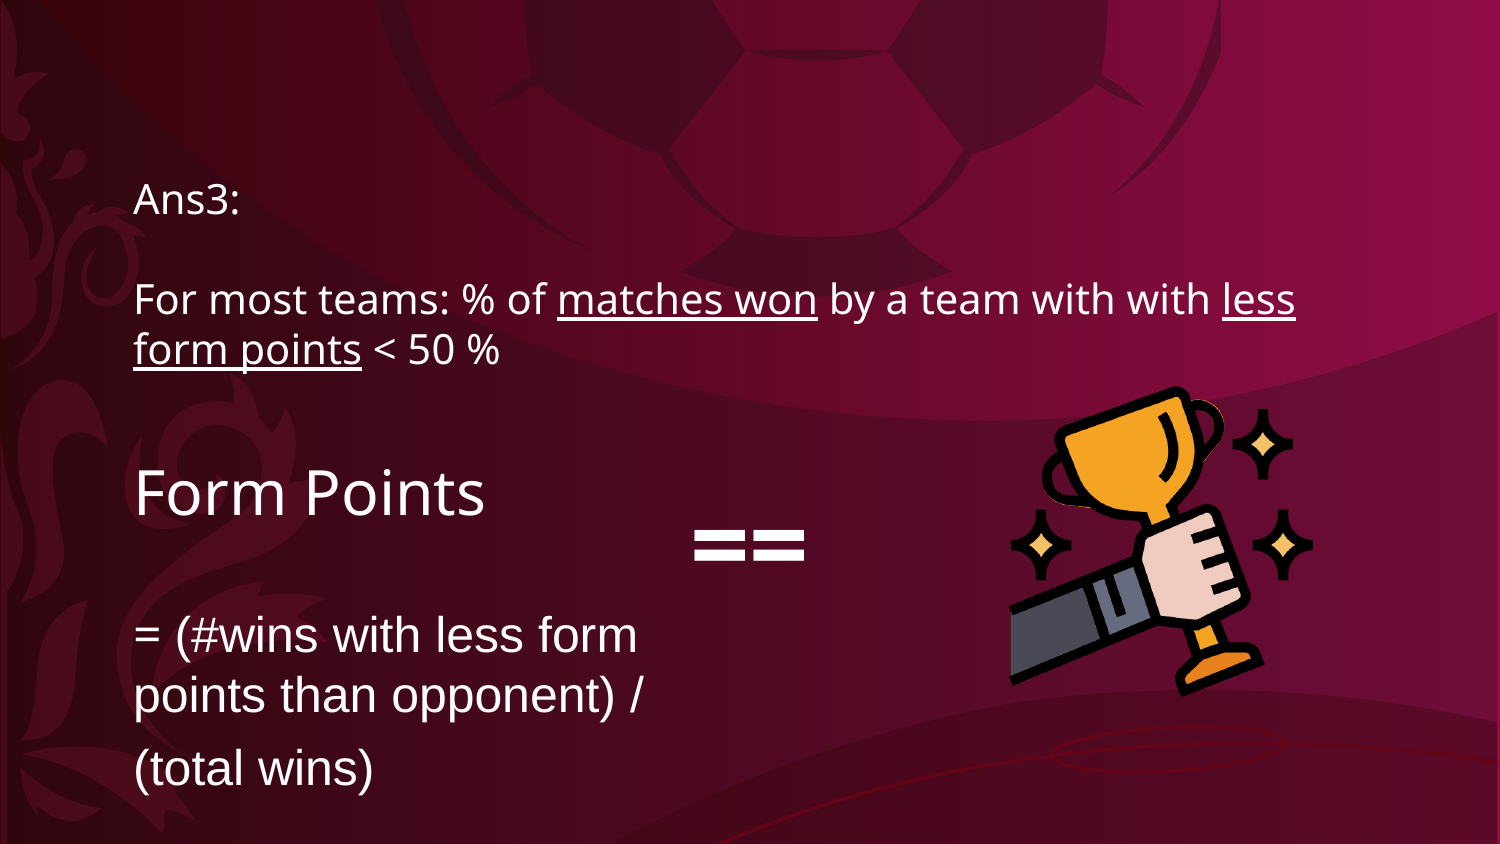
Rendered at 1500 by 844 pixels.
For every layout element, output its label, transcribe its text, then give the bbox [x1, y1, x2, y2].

picture [1004, 386, 1316, 697]
list Ans3: For most teams: % of matches won by a team with with less form points < 50 % [118, 157, 1382, 783]
text_box == [615, 463, 885, 619]
title Form Points = (#wins with less form points than opponent) / (total wins) [118, 438, 663, 749]
